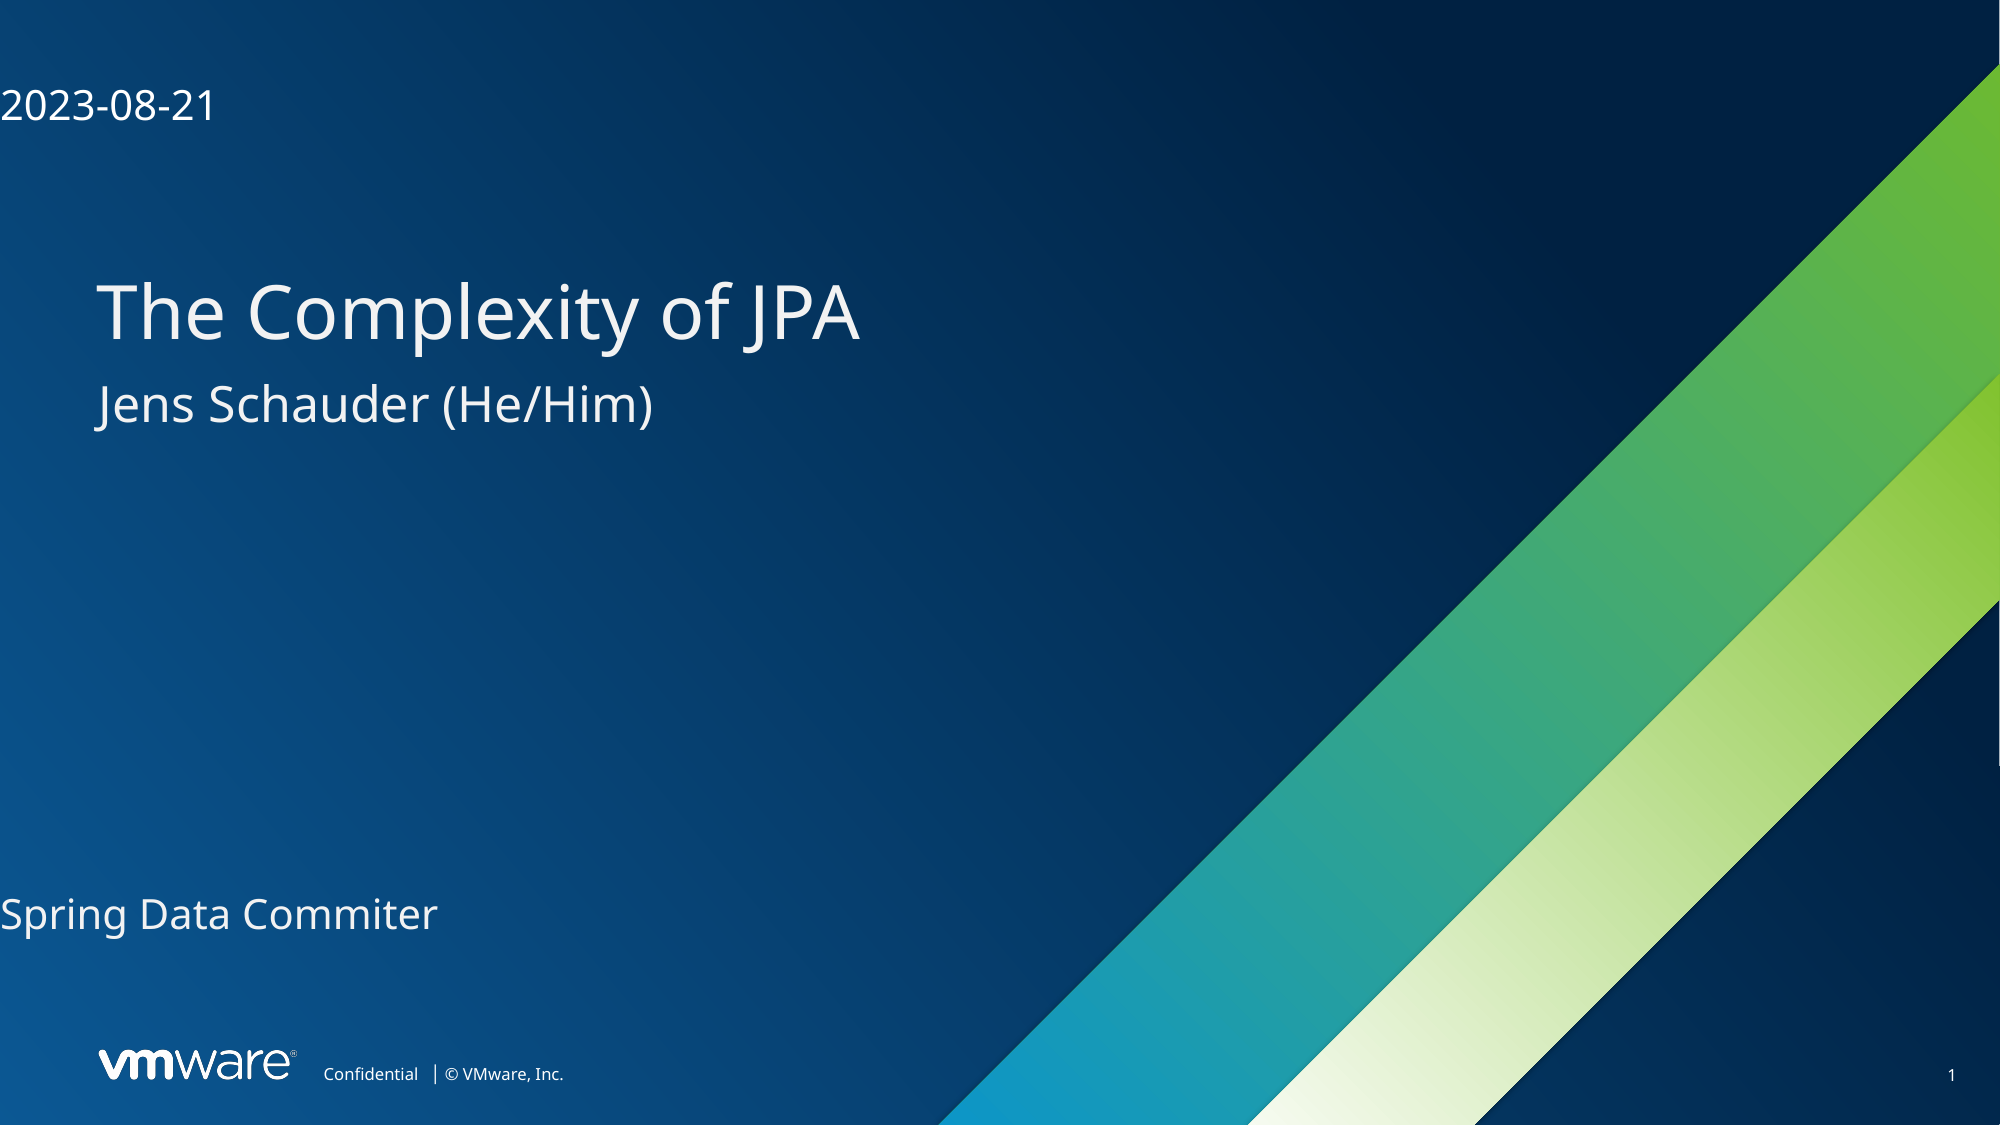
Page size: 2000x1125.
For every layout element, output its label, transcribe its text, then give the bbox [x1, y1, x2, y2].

list Spring Data Commiter [0, 888, 995, 947]
list 2023-08-21 [0, 79, 995, 138]
subtitle Jens Schauder (He/Him) [98, 372, 1151, 488]
title The Complexity of JPA [96, 154, 1151, 356]
picture [68, 1019, 321, 1111]
